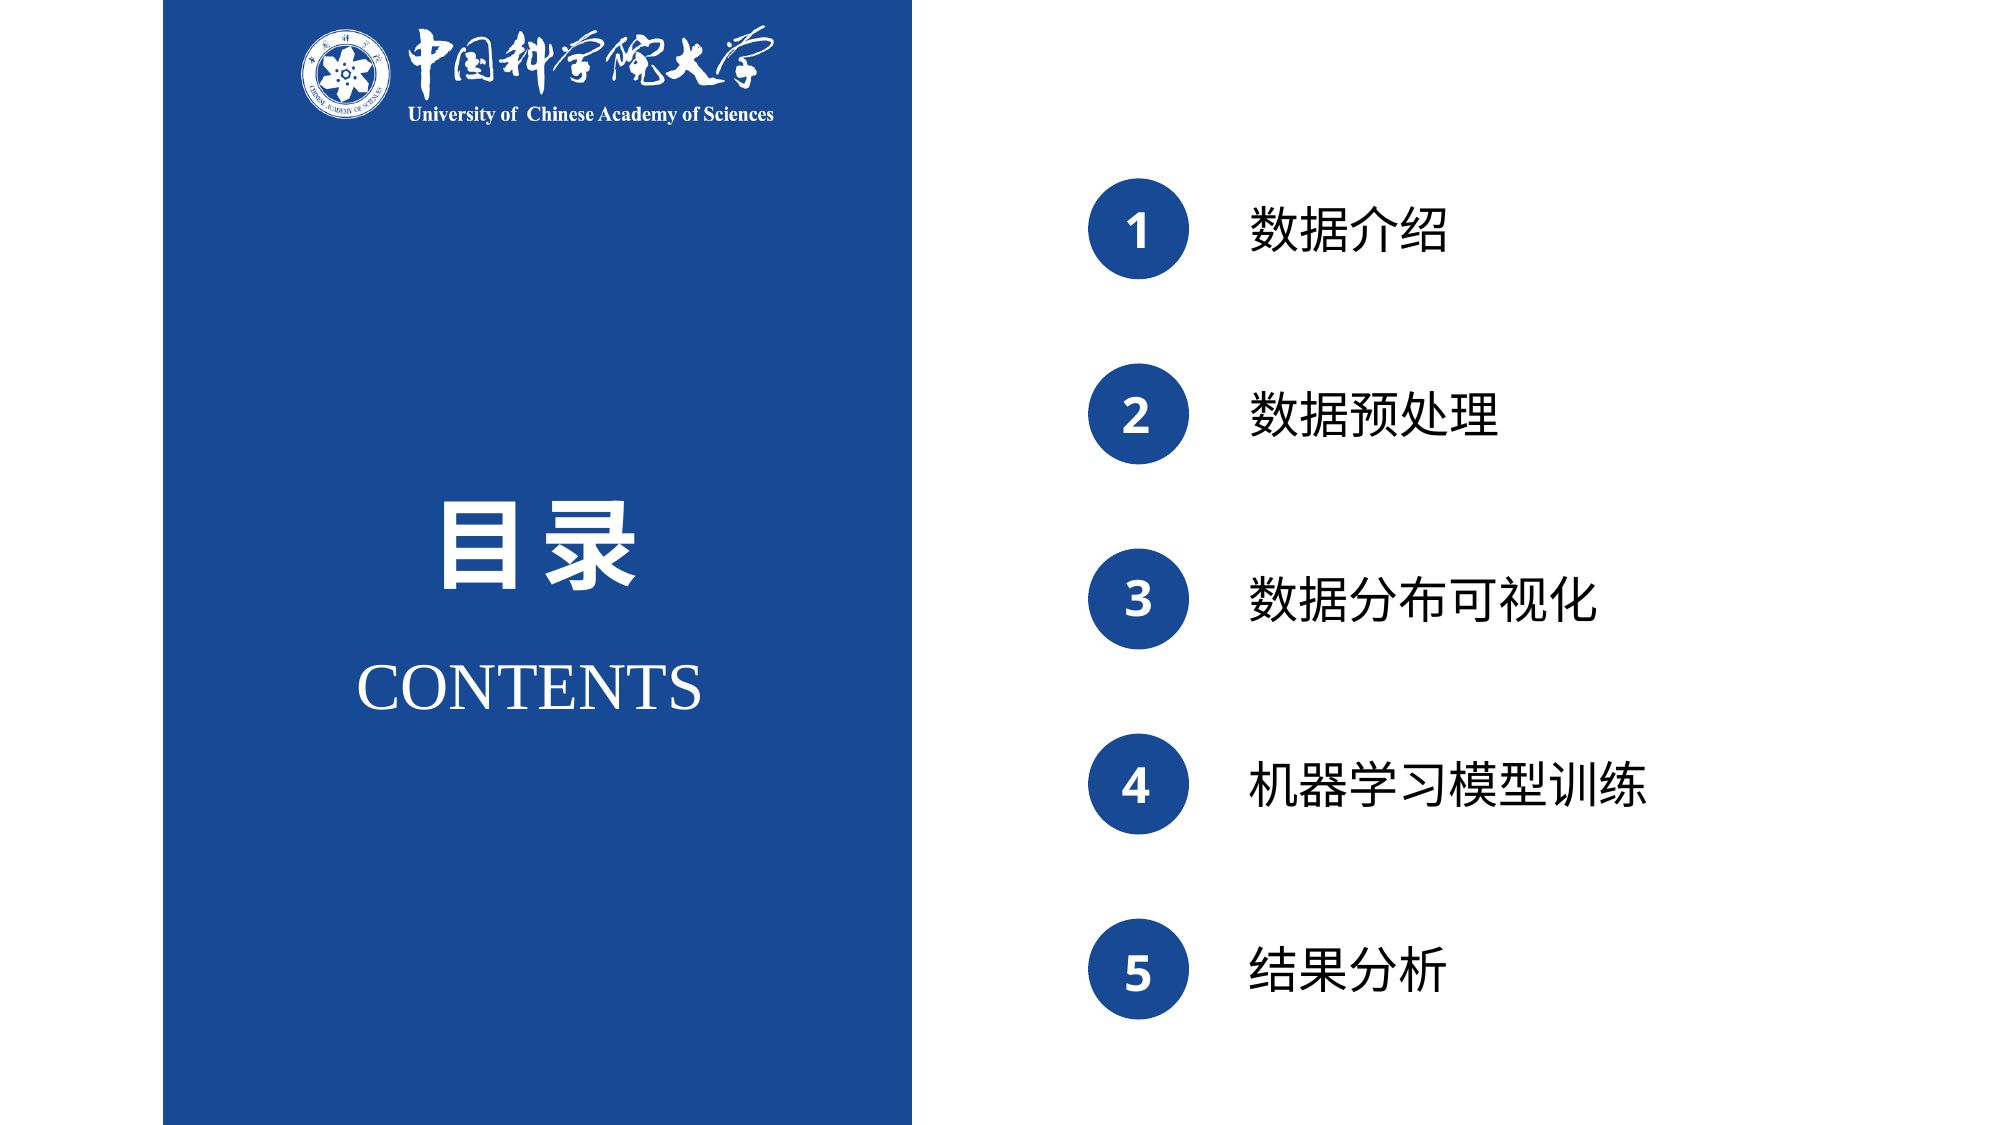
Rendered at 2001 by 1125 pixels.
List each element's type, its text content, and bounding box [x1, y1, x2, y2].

text_box 目录 [415, 474, 656, 609]
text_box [1088, 363, 1517, 465]
text_box CONTENTS [341, 635, 720, 730]
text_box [1088, 733, 1719, 835]
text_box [1088, 918, 1719, 1020]
picture [301, 25, 774, 125]
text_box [1088, 178, 1466, 280]
text_box [162, 0, 913, 1125]
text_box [1088, 548, 1719, 650]
